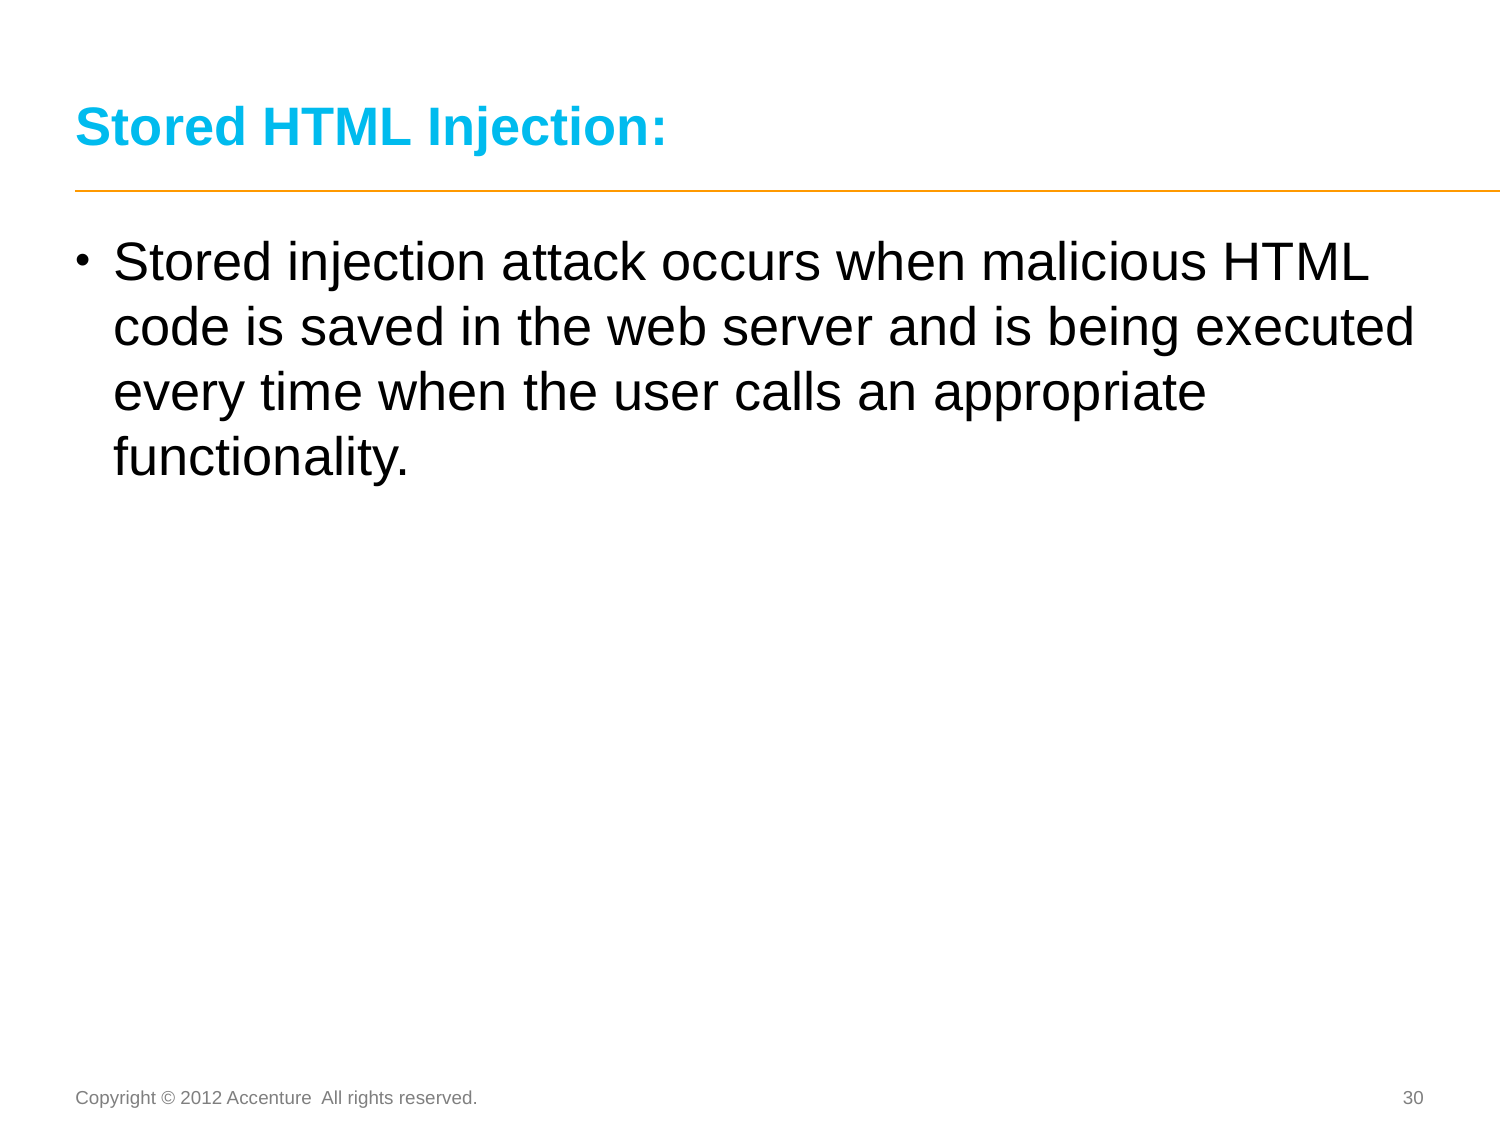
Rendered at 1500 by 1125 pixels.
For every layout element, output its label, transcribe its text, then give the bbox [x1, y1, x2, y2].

list Stored injection attack occurs when malicious HTML code is saved in the web server and is being executed every time when the user calls an appropriate functionality. [75, 226, 1425, 1018]
title Stored HTML Injection: [75, 27, 1422, 157]
